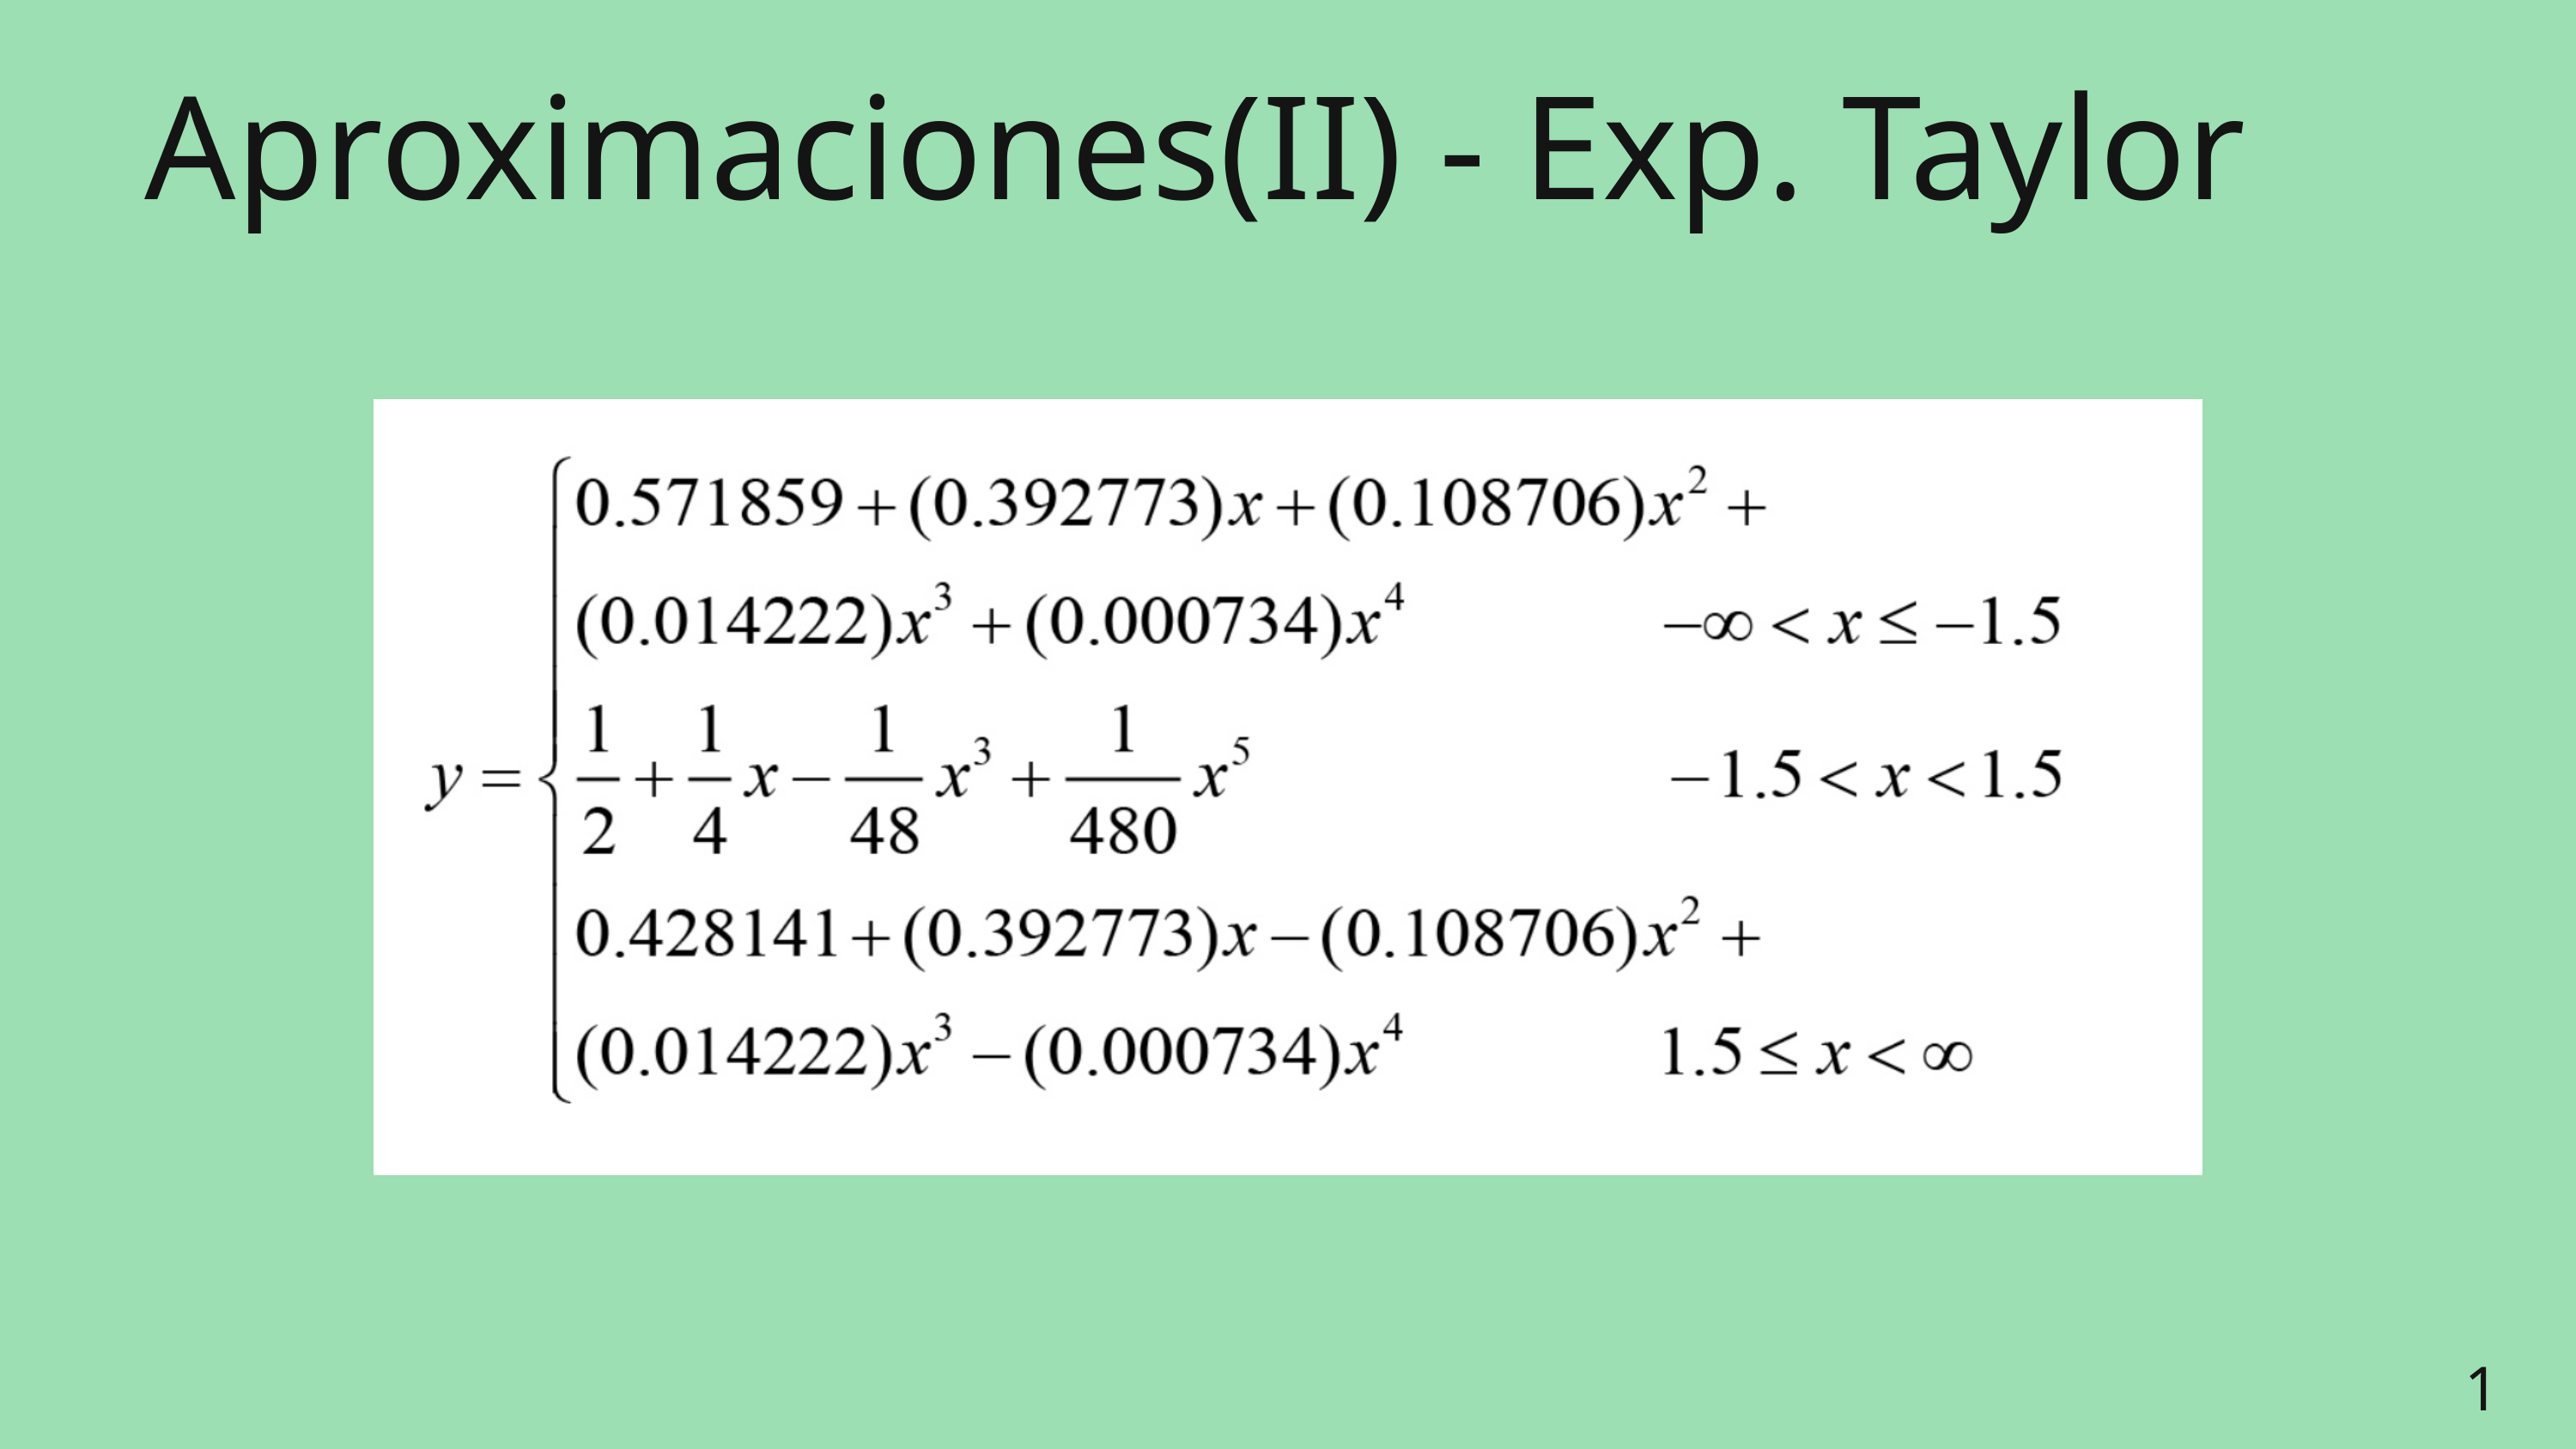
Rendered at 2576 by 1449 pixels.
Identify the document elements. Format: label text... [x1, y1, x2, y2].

text_box Aproximaciones(II) - Exp. Taylor [144, 56, 2260, 228]
picture [373, 399, 2203, 1175]
text_box 17 [2447, 1337, 2518, 1449]
